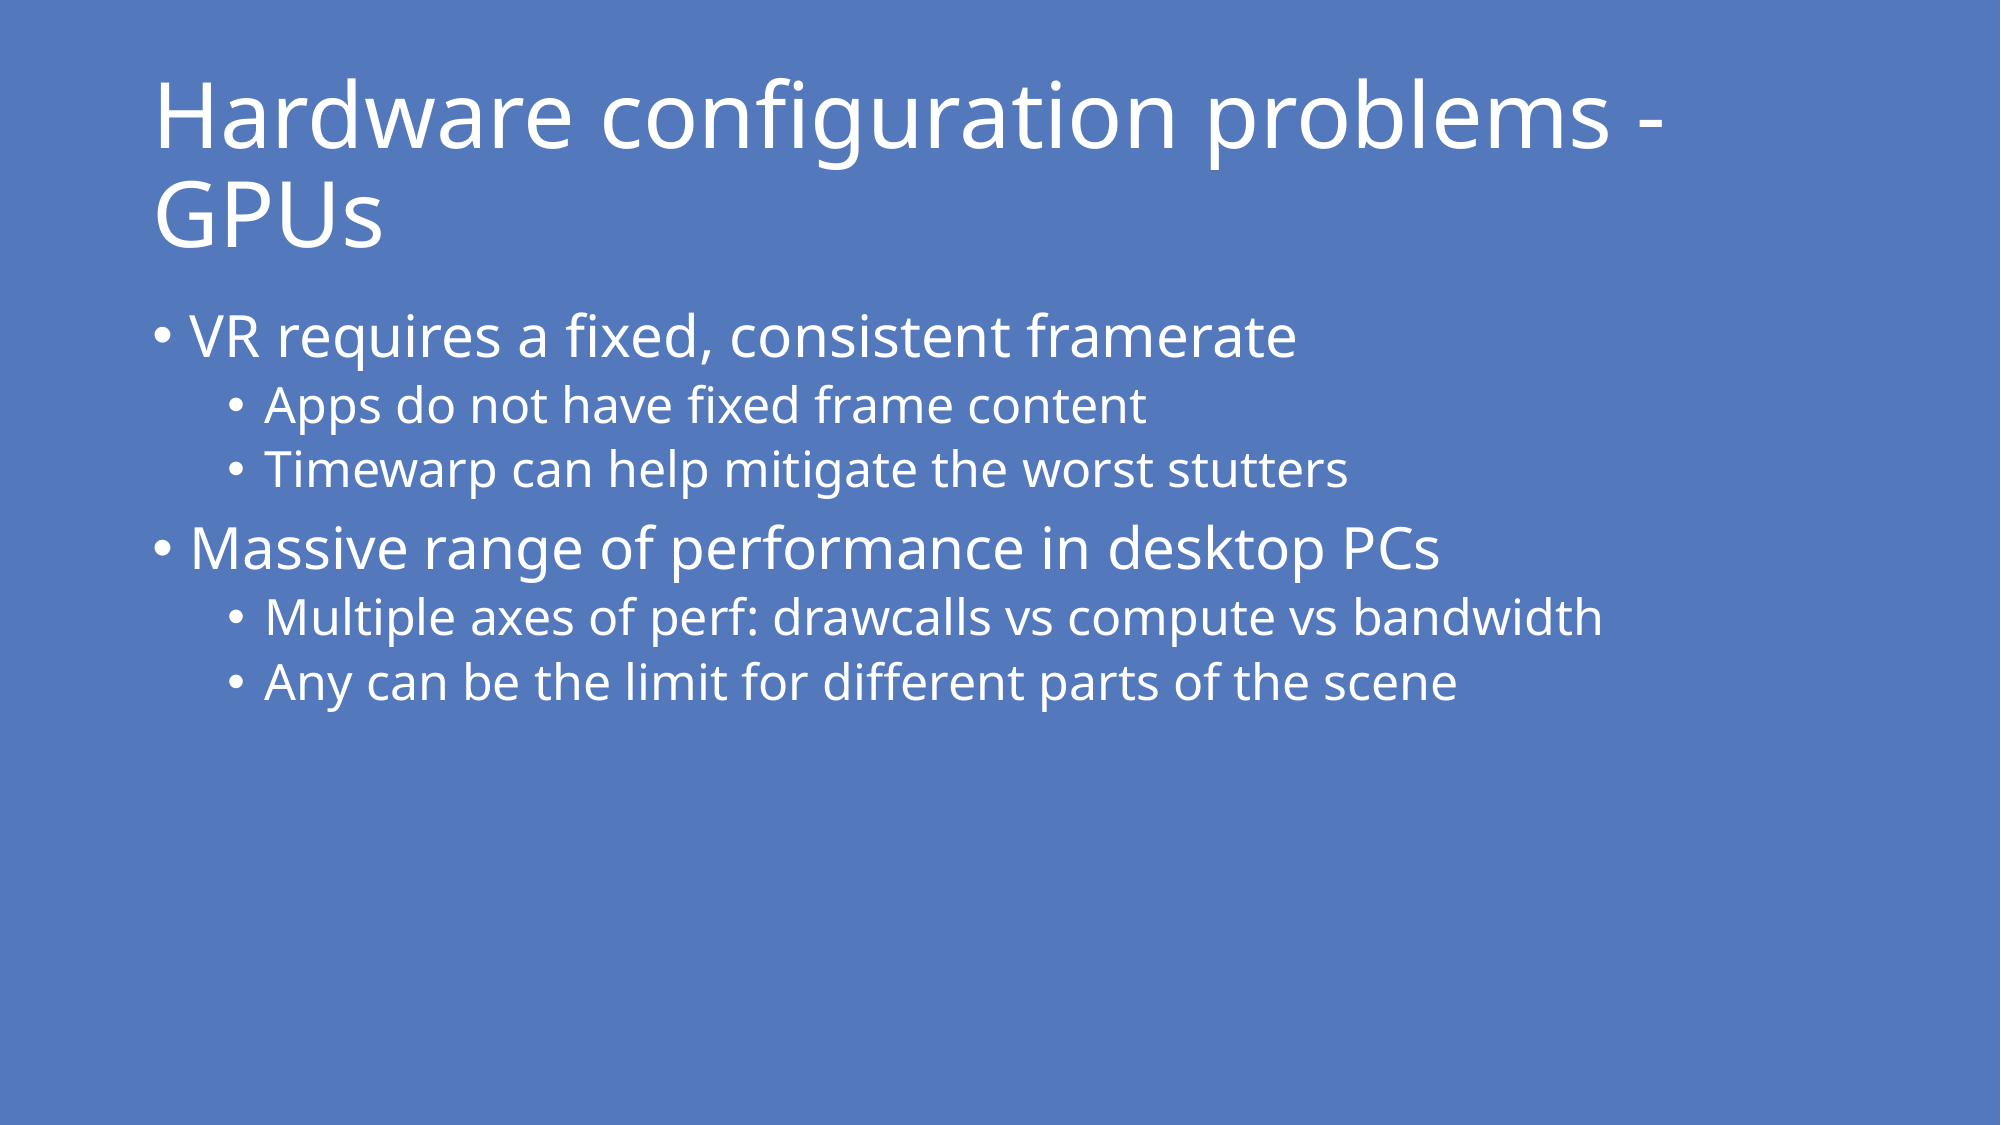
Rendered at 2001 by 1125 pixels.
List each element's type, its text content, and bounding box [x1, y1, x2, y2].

list VR requires a fixed, consistent framerate Apps do not have fixed frame content Timewarp can help mitigate the worst stutters Massive range of performance in desktop PCs Multiple axes of perf: drawcalls vs compute vs bandwidth Any can be the limit for different parts of the scene [137, 299, 1863, 1014]
title Hardware configuration problems - GPUs [137, 59, 1863, 278]
